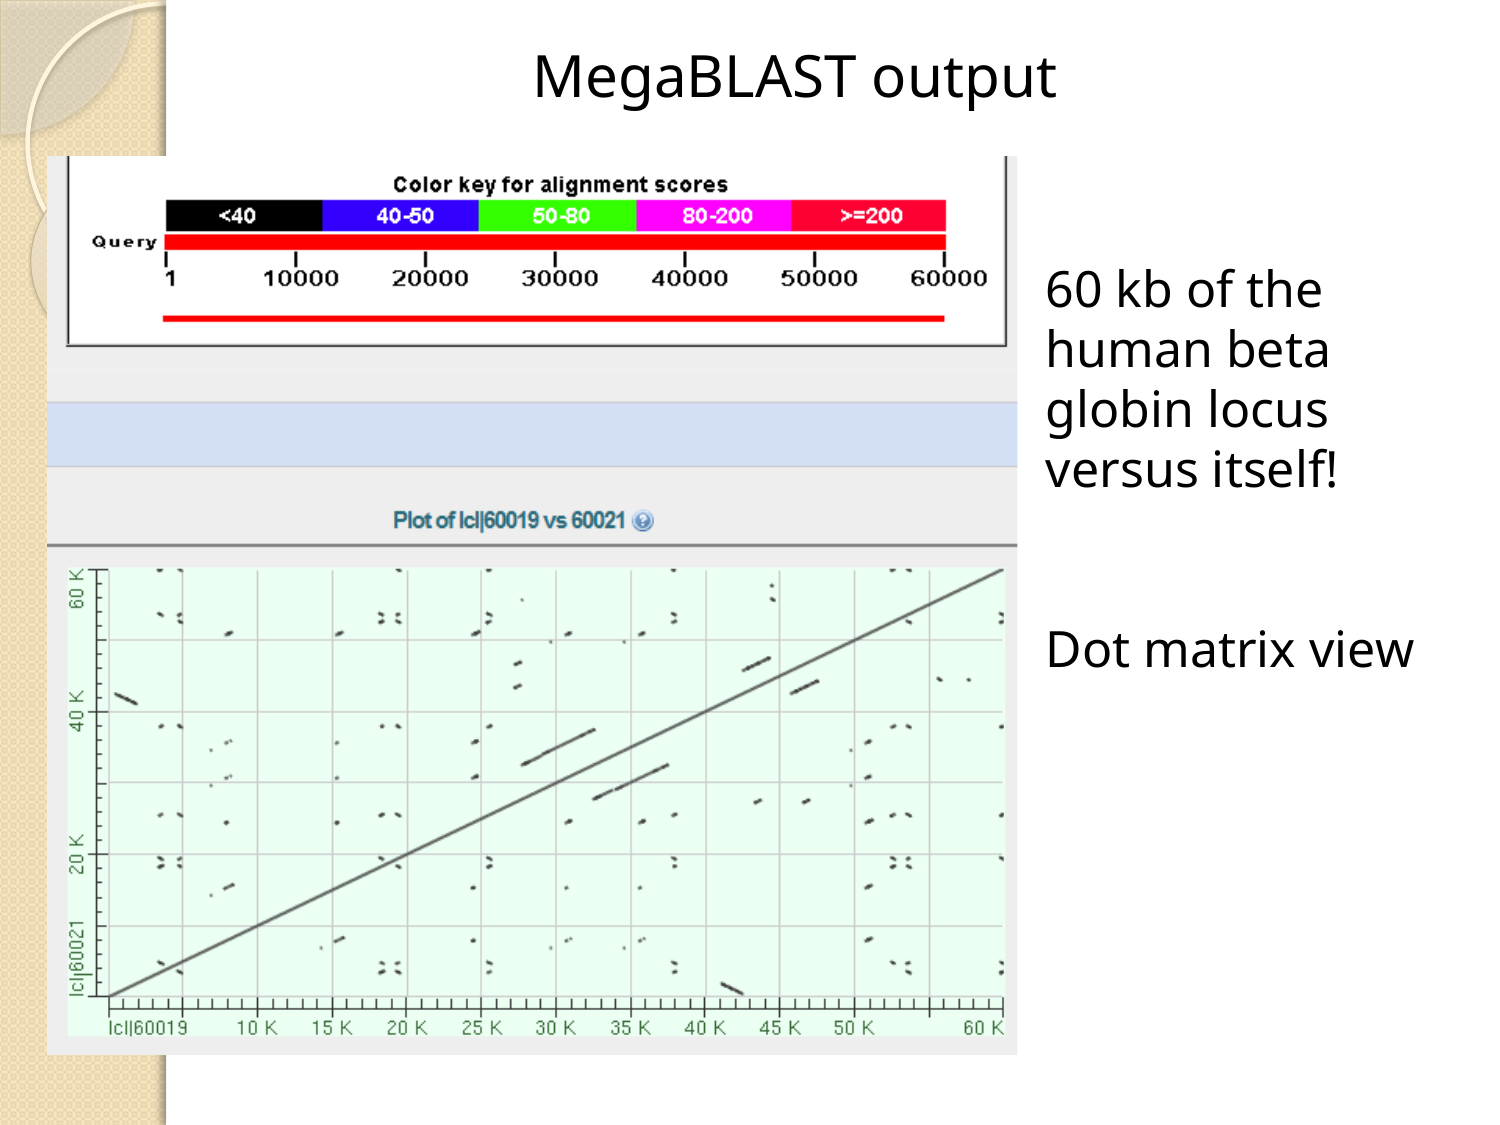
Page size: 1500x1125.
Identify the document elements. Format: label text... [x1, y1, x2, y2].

text_box 60 kb of the human beta globin locus versus itself! Dot matrix view [1030, 249, 1488, 685]
picture [46, 156, 1018, 1055]
text_box MegaBLAST output [518, 31, 1072, 117]
